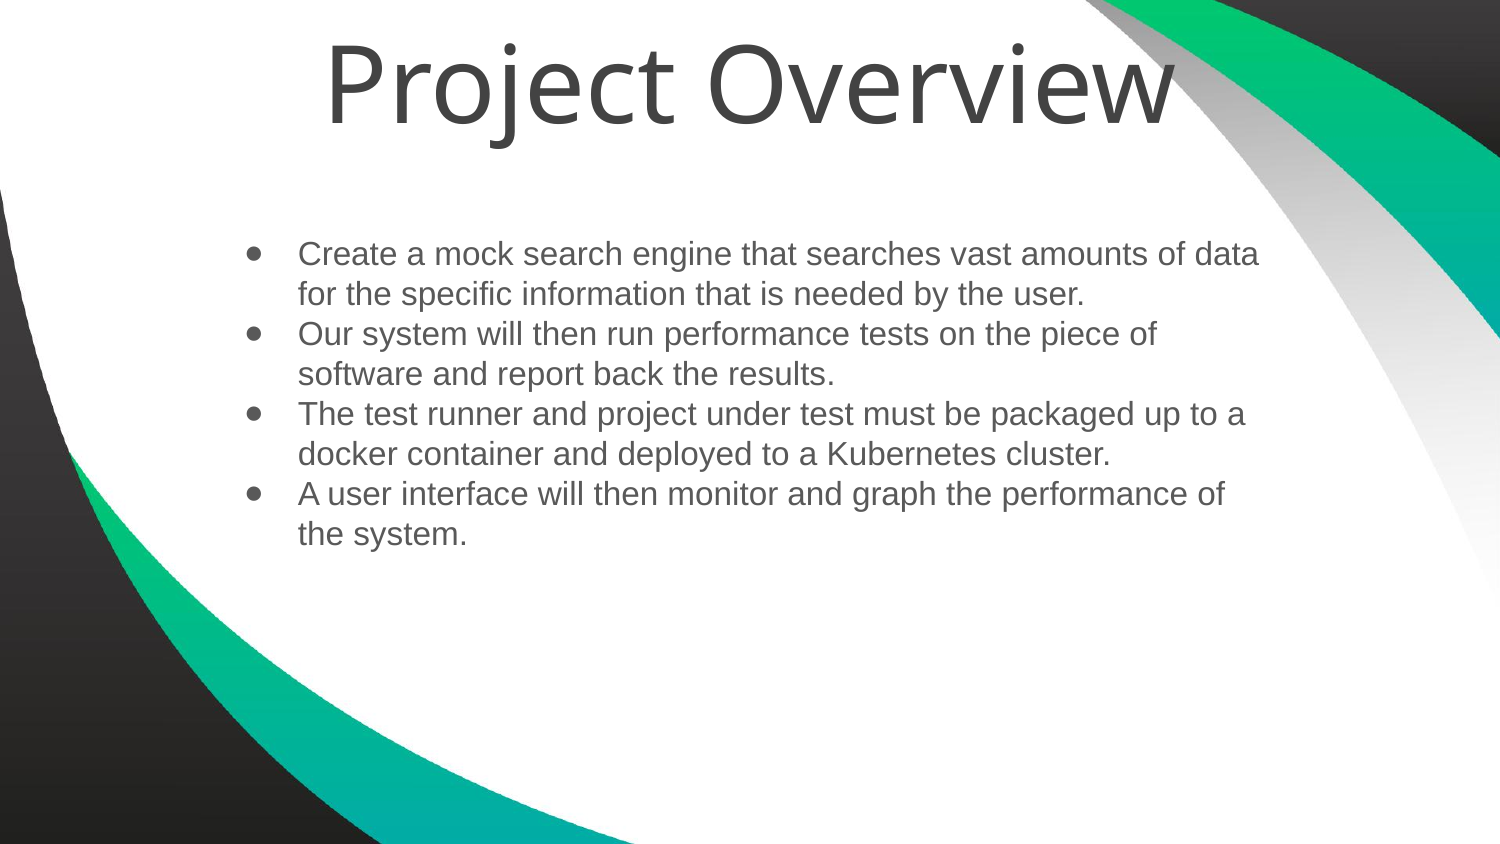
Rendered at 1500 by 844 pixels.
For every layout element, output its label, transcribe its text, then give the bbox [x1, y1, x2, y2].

text_box Create a mock search engine that searches vast amounts of data for the specific information that is needed by the user. Our system will then run performance tests on the piece of software and report back the results. The test runner and project under test must be packaged up to a docker container and deployed to a Kubernetes cluster. A user interface will then monitor and graph the performance of the system. [207, 217, 1292, 607]
picture [0, 160, 1500, 844]
text_box Project Overview [0, 0, 1500, 160]
